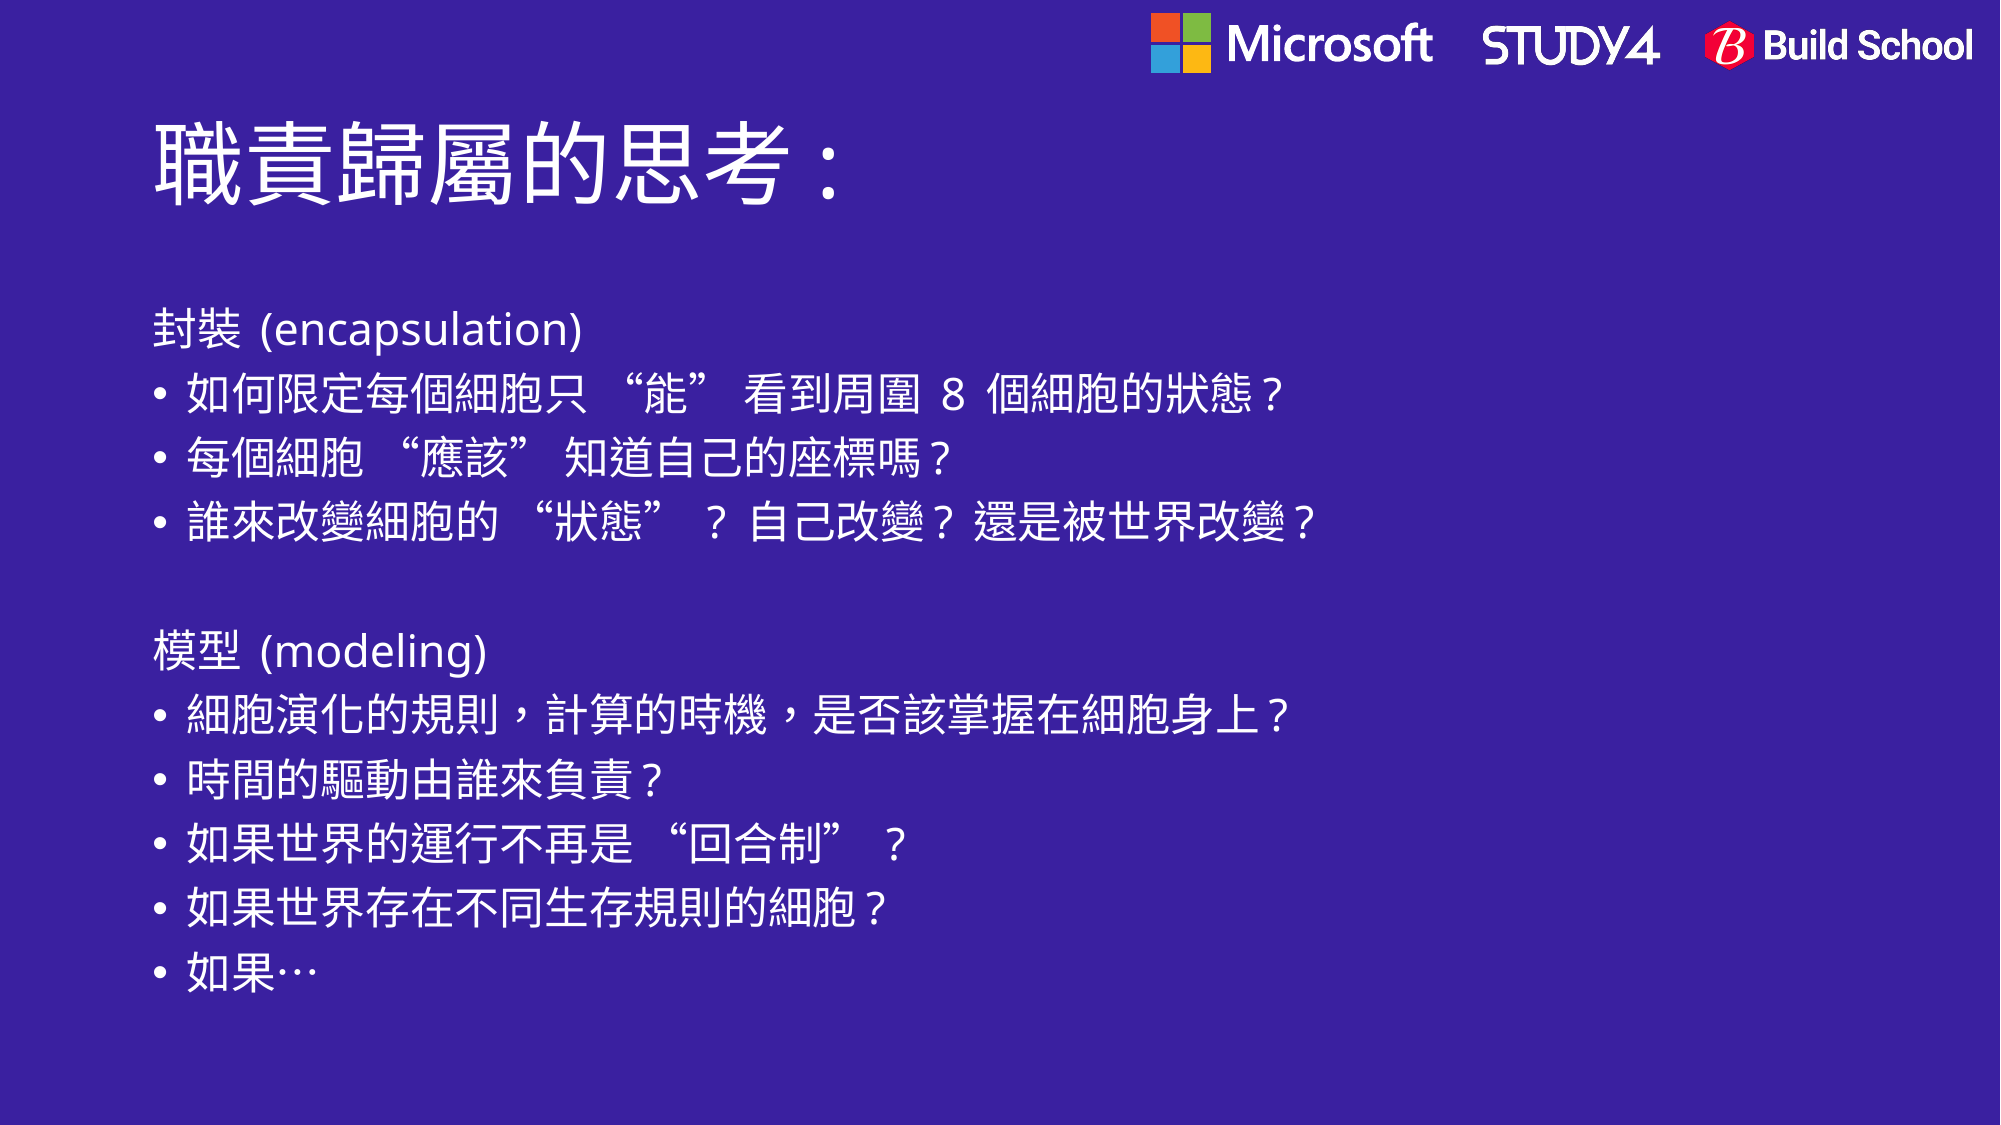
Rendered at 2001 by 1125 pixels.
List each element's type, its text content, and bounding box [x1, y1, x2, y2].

picture [1705, 20, 1973, 71]
list 封裝 (encapsulation) 如何限定每個細胞只 “能” 看到周圍 8 個細胞的狀態? 每個細胞 “應該” 知道自己的座標嗎? 誰來改變細胞的 “狀態” ? 自己改變? 還是被世界改變? 模型 (modeling) 細胞演化的規則，計算的時機，是否該掌握在細胞身上? 時間的驅動由誰來負責? 如果世界的運行不再是 “回合制” ? 如果世界存在不同生存規則的細胞? 如果… [137, 299, 1863, 1014]
picture [1466, 7, 1677, 59]
title 職責歸屬的思考: [137, 59, 1863, 278]
